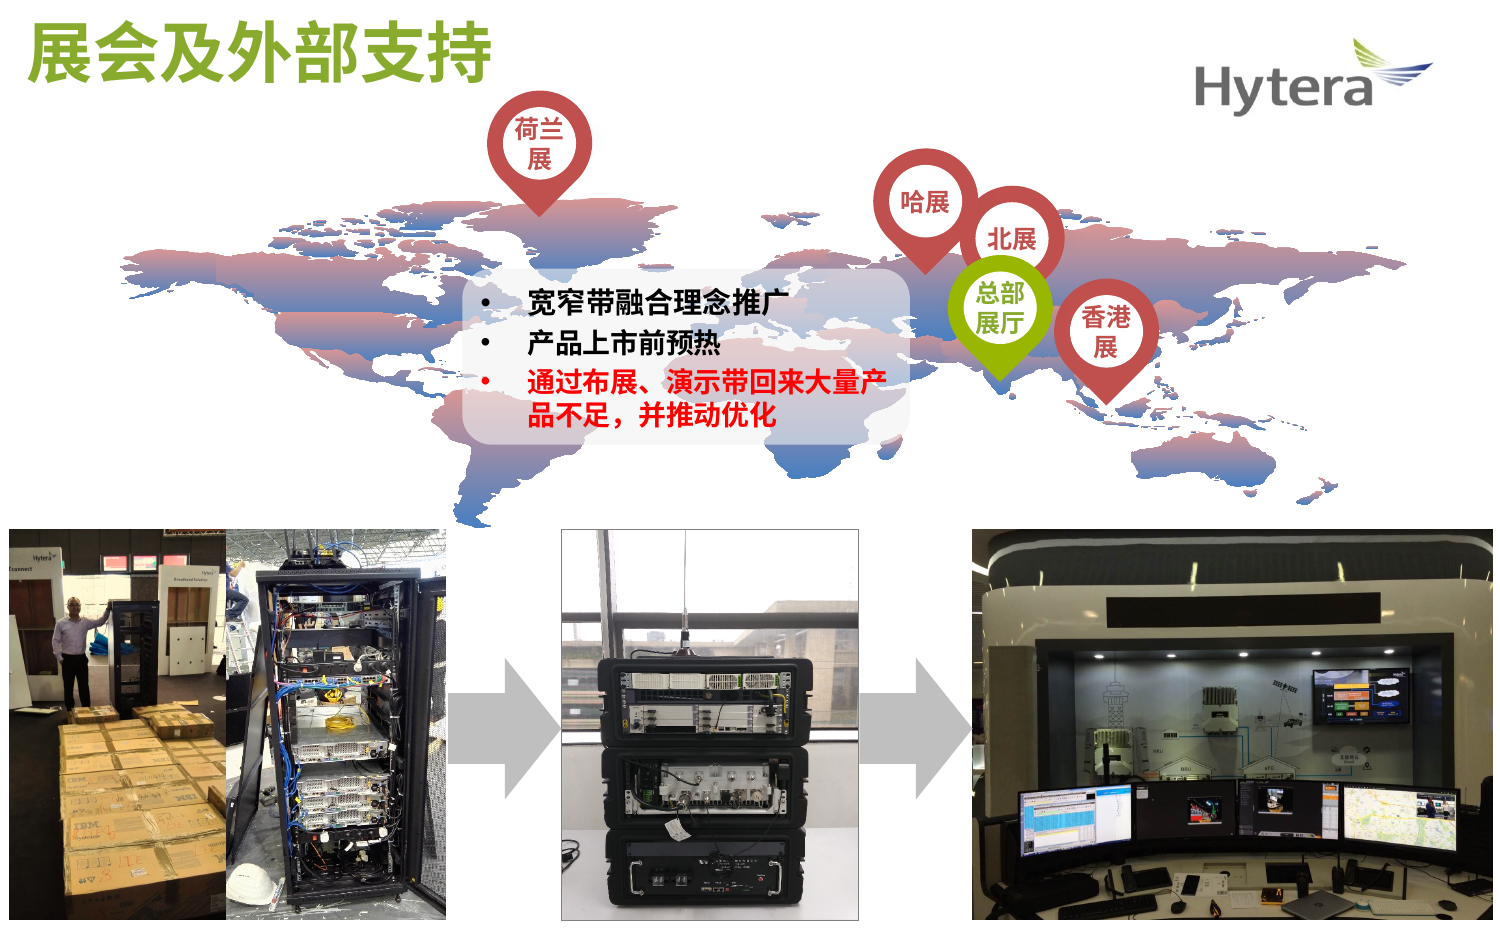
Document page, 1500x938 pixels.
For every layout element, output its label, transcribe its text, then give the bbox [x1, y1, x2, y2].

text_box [872, 148, 979, 254]
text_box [983, 185, 1065, 291]
picture [9, 529, 447, 920]
picture [561, 529, 858, 920]
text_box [947, 254, 1054, 360]
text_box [462, 268, 911, 445]
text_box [119, 197, 1408, 529]
picture [1136, 0, 1500, 167]
text_box 展会及外部支持 [11, 11, 961, 90]
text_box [1053, 278, 1160, 384]
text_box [486, 90, 593, 196]
text_box [451, 655, 556, 802]
text_box [862, 655, 967, 802]
picture [972, 529, 1493, 920]
